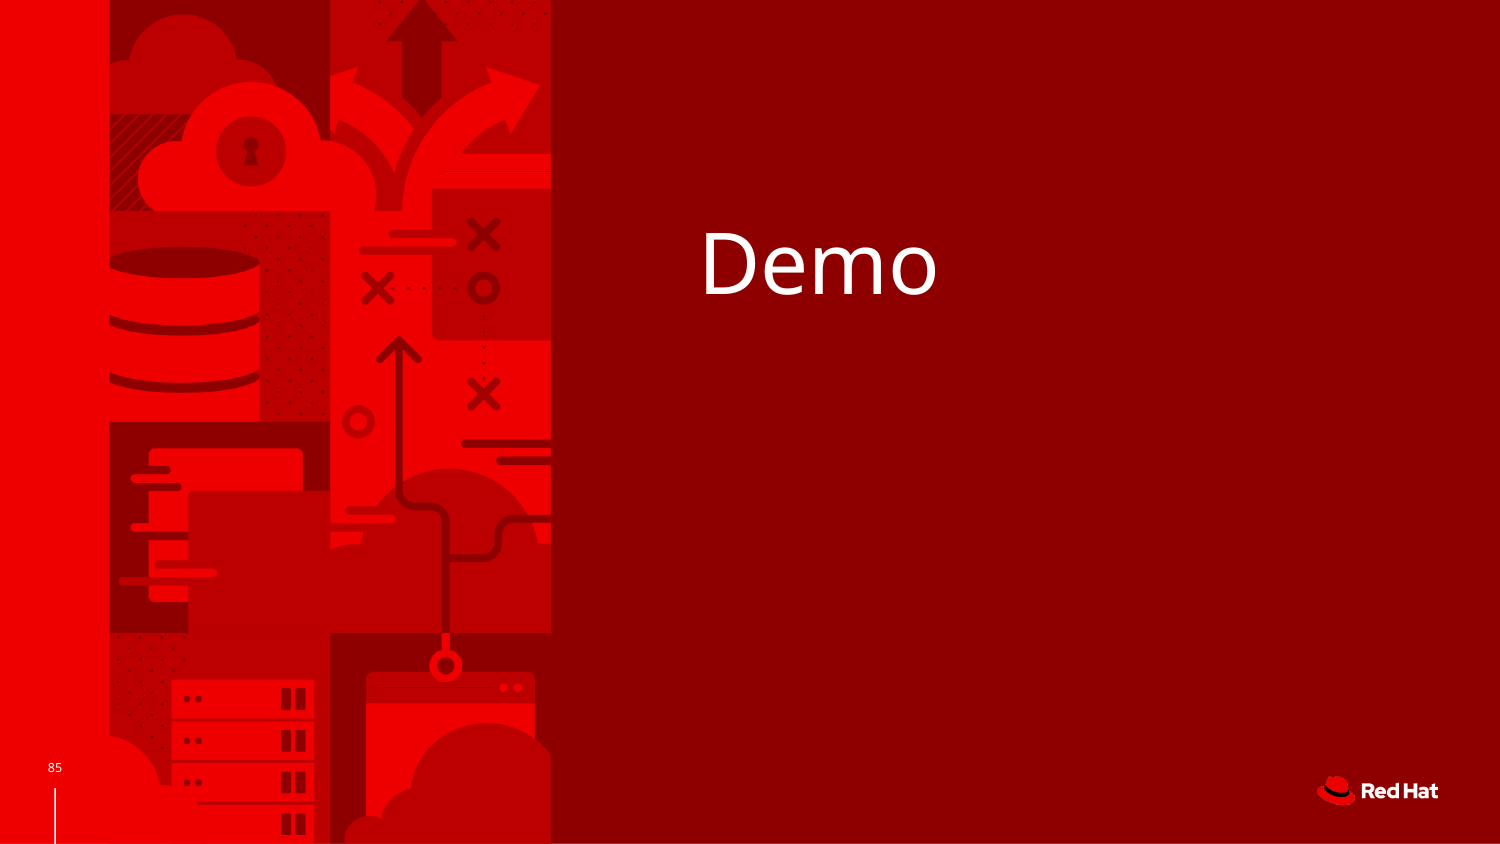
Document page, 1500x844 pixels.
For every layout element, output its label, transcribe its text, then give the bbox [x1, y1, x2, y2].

slide_number ‹#› [10, 759, 101, 777]
title Demo [698, 200, 1318, 679]
picture [0, 0, 1500, 844]
